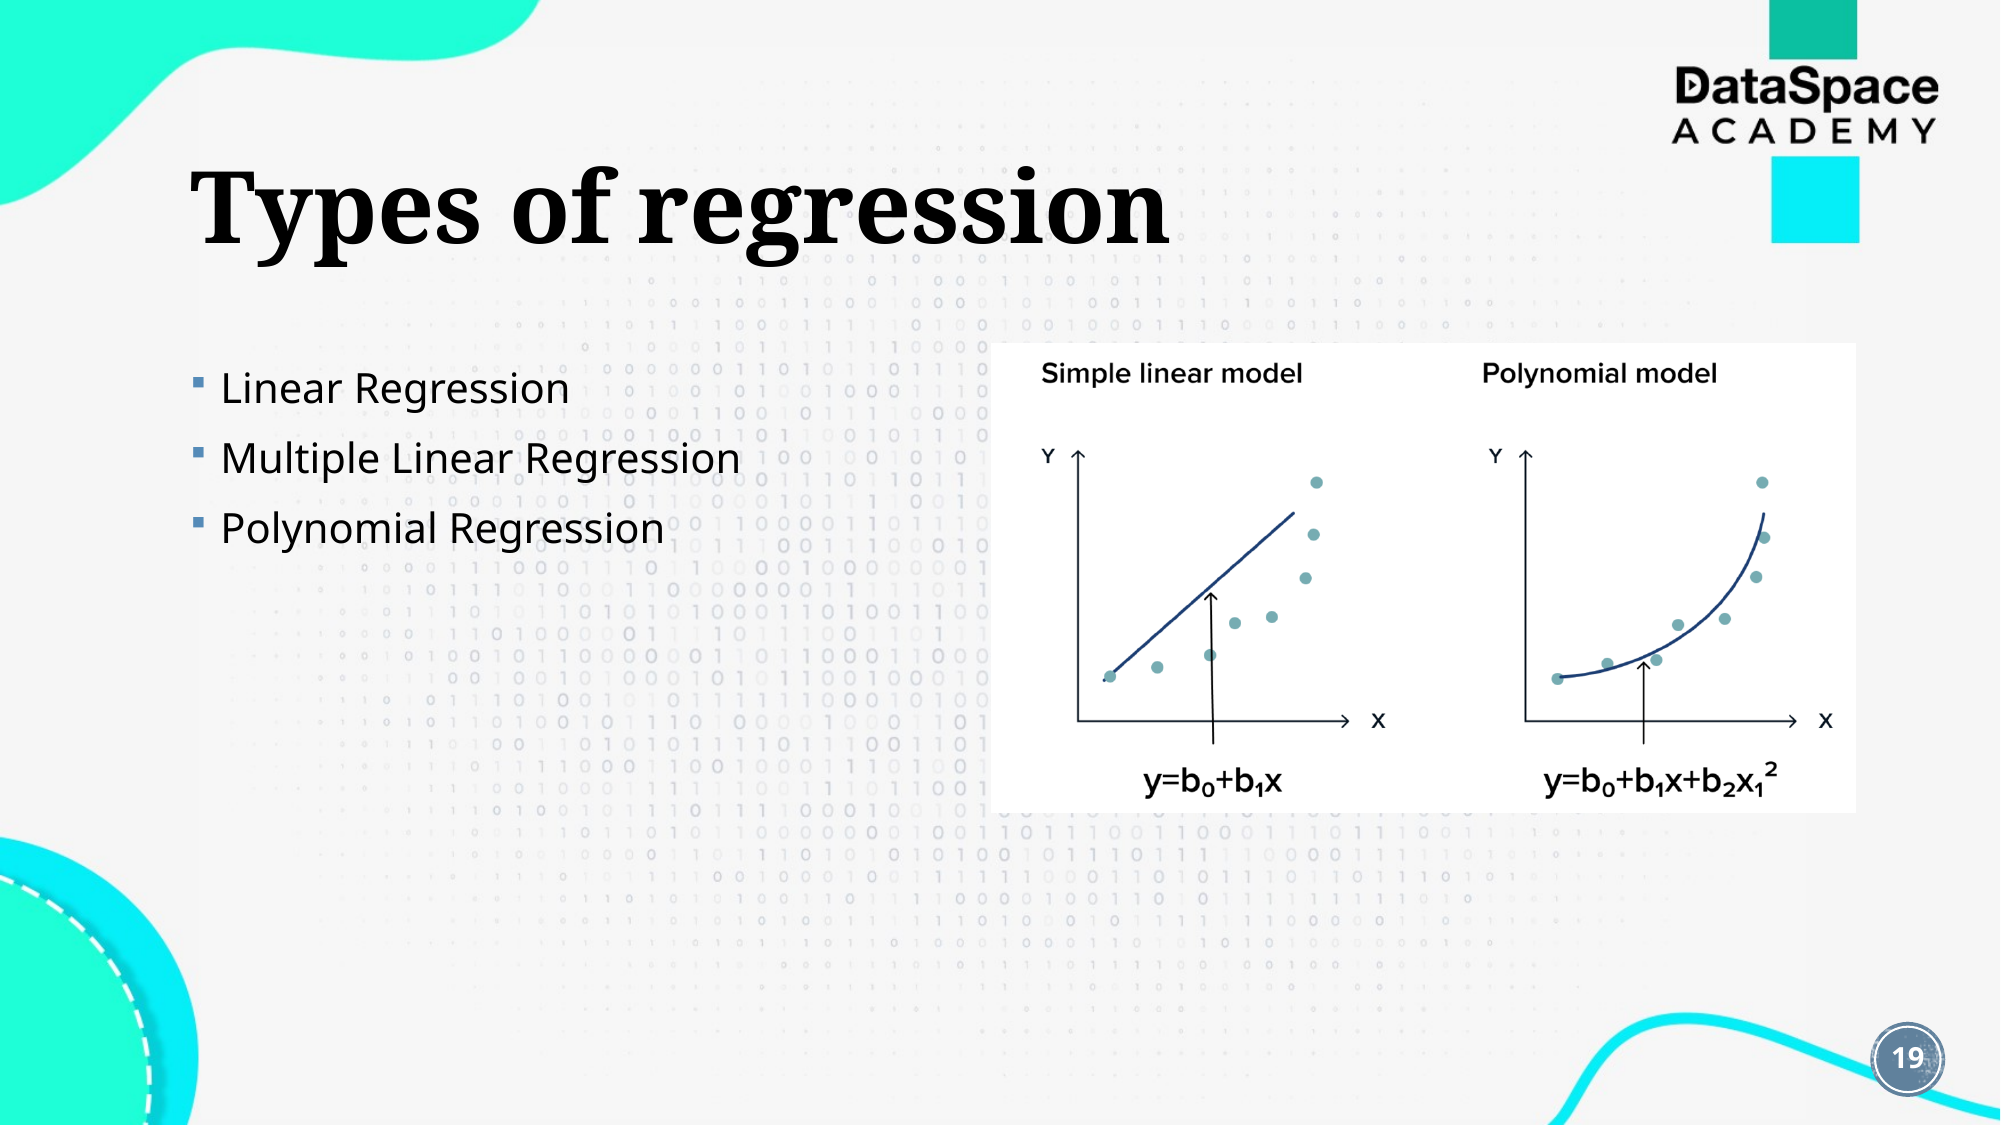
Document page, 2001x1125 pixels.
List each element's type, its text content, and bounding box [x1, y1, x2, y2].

title Types of regression [175, 79, 1826, 344]
list Linear Regression Multiple Linear Regression Polynomial Regression [175, 360, 956, 1013]
slide_number 19 [1855, 1028, 1961, 1089]
picture [0, 0, 2001, 1125]
